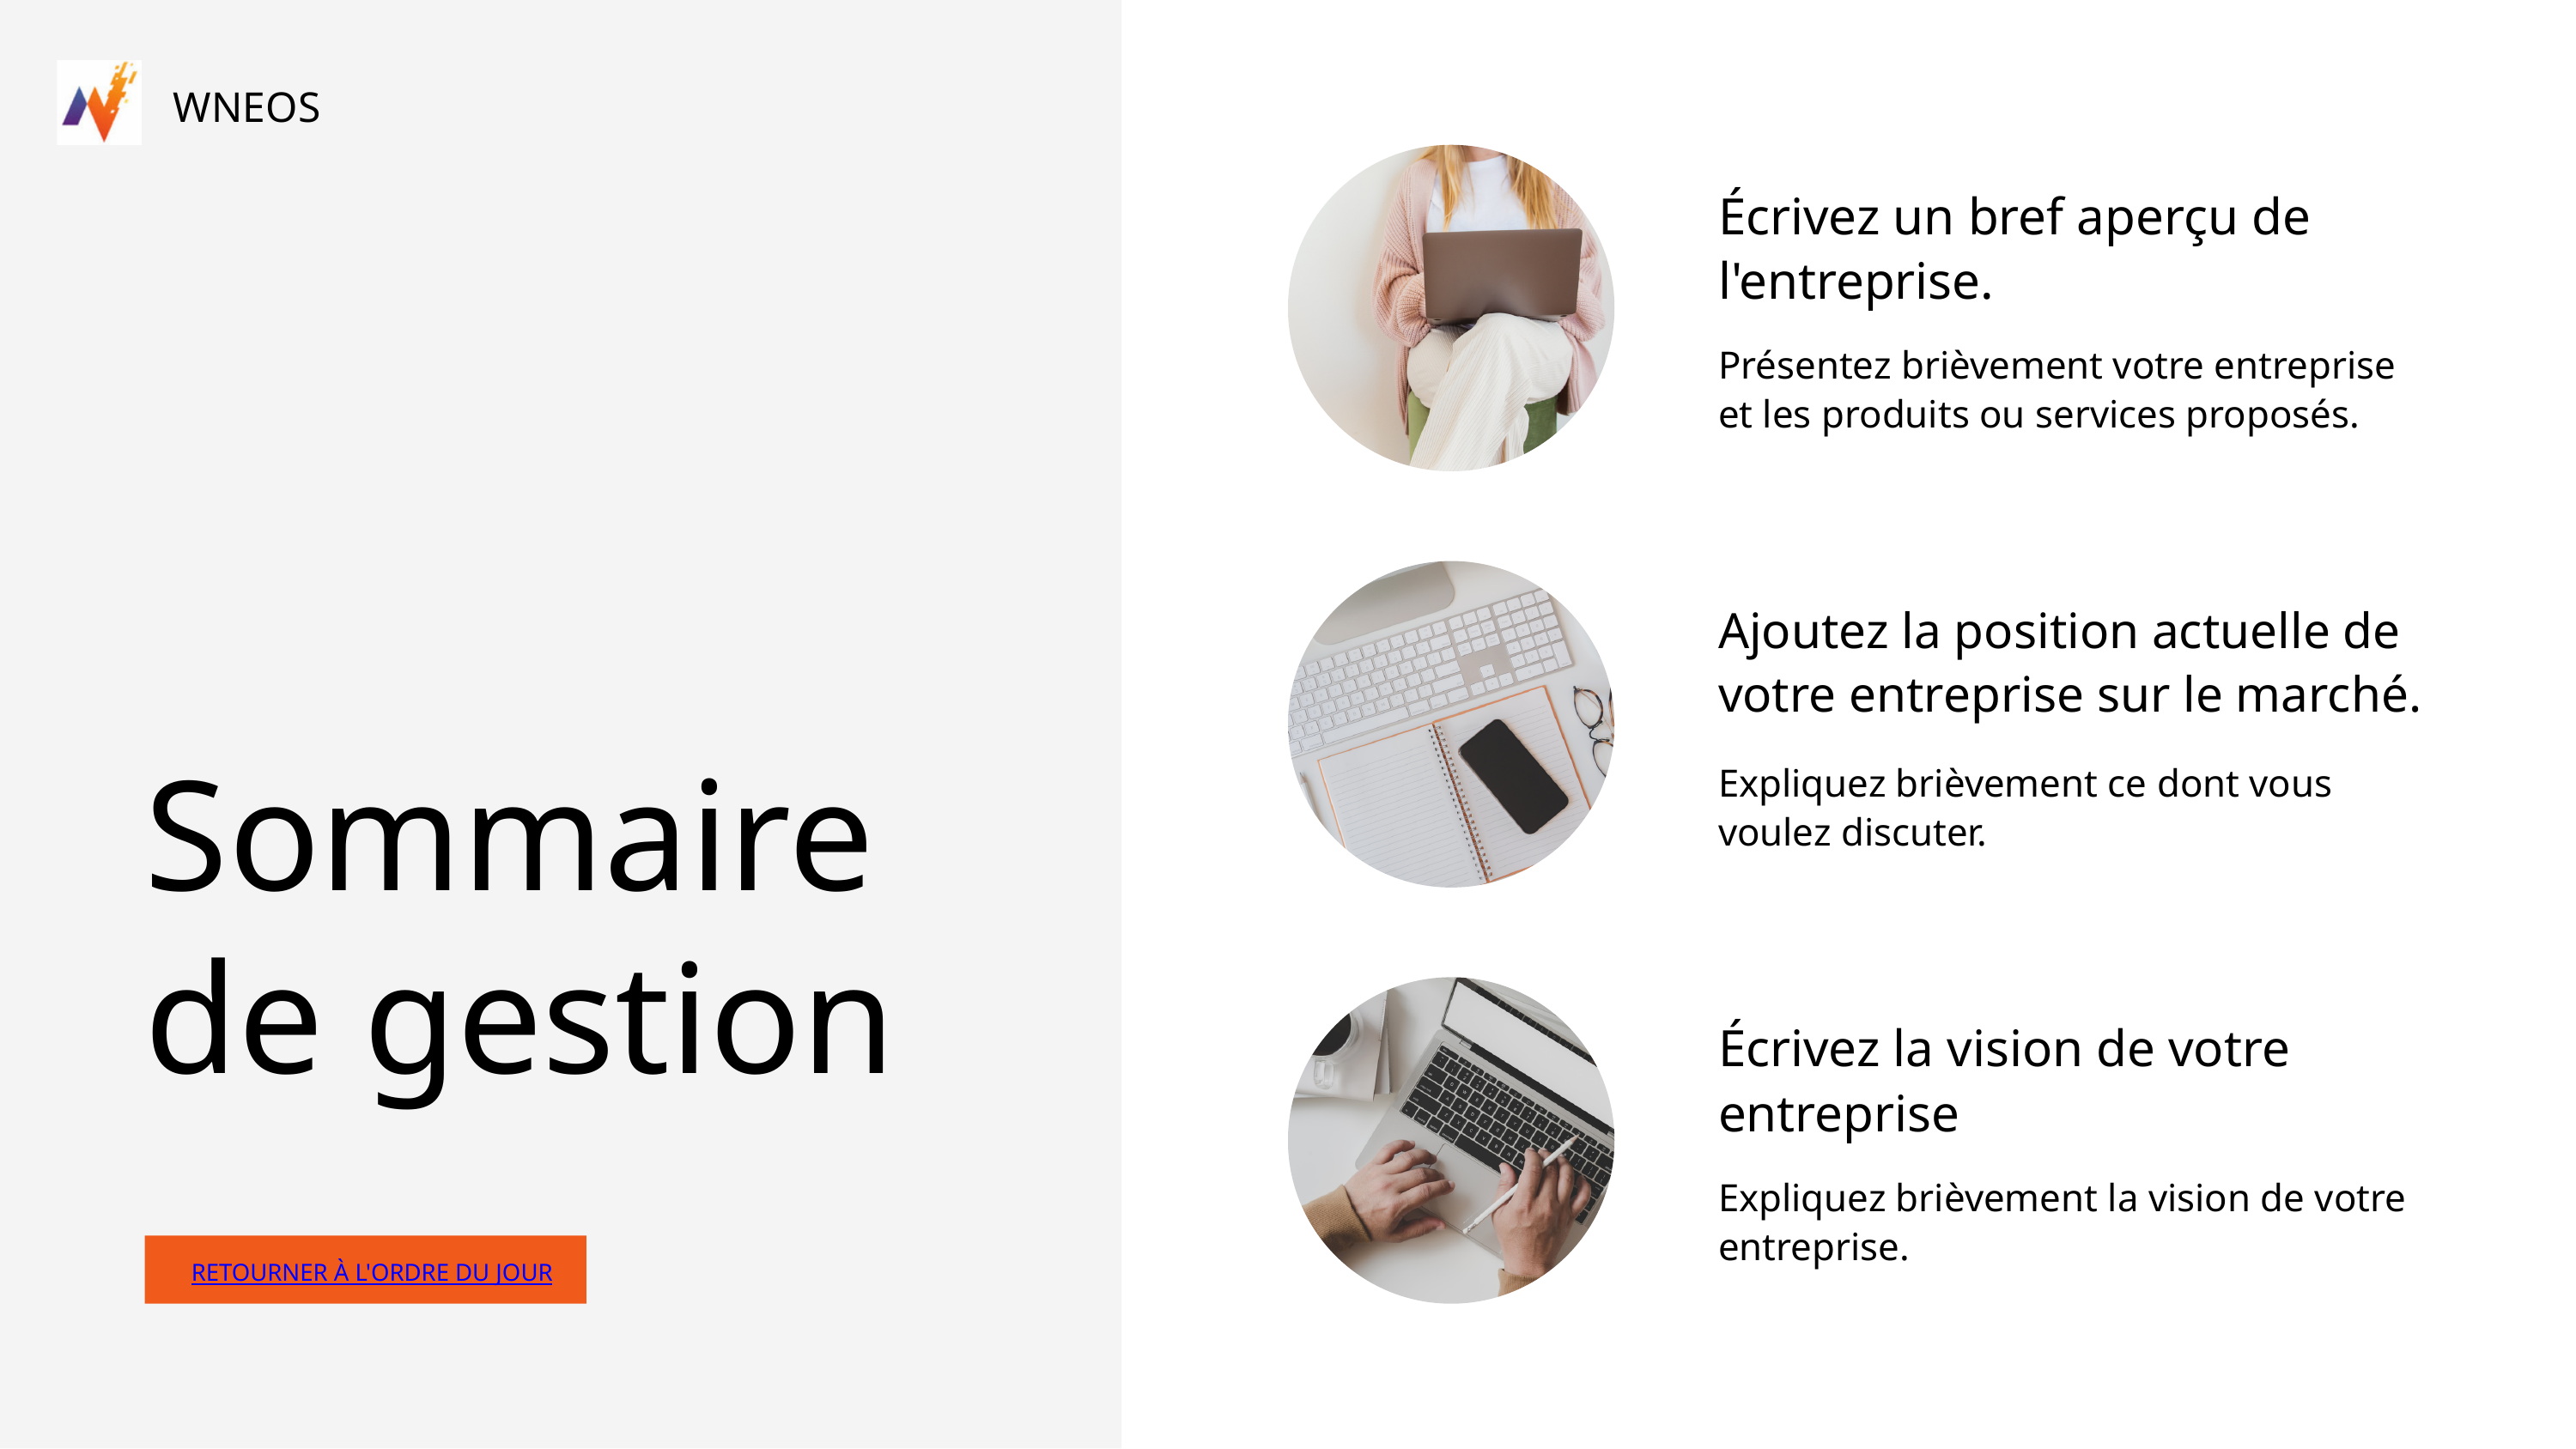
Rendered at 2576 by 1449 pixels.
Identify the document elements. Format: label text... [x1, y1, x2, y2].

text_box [144, 1235, 587, 1304]
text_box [1287, 977, 1615, 1304]
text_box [1287, 144, 1615, 472]
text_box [1717, 182, 2432, 434]
text_box [0, 0, 1122, 1449]
text_box Sommaire de gestion [144, 738, 933, 1104]
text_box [1287, 561, 1615, 888]
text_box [56, 59, 553, 145]
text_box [1717, 1014, 2432, 1267]
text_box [1717, 596, 2432, 852]
